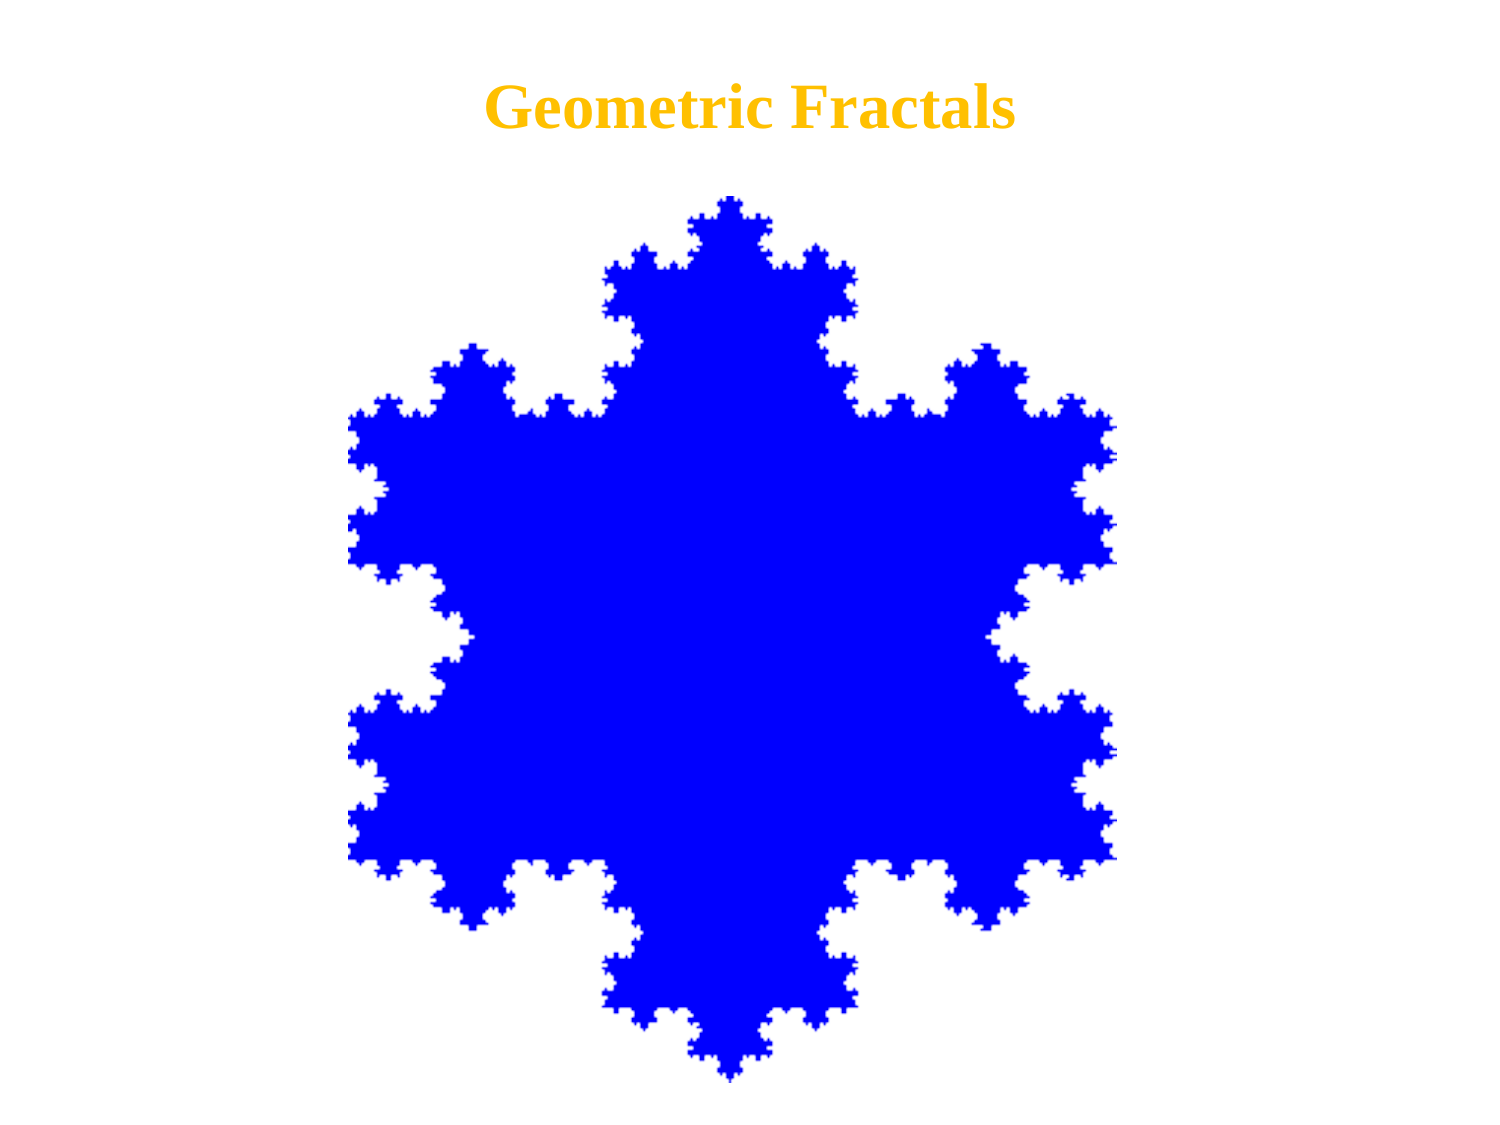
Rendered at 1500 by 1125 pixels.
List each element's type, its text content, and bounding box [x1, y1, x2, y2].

picture [348, 195, 1117, 1083]
title Geometric Fractals [75, 56, 1425, 244]
